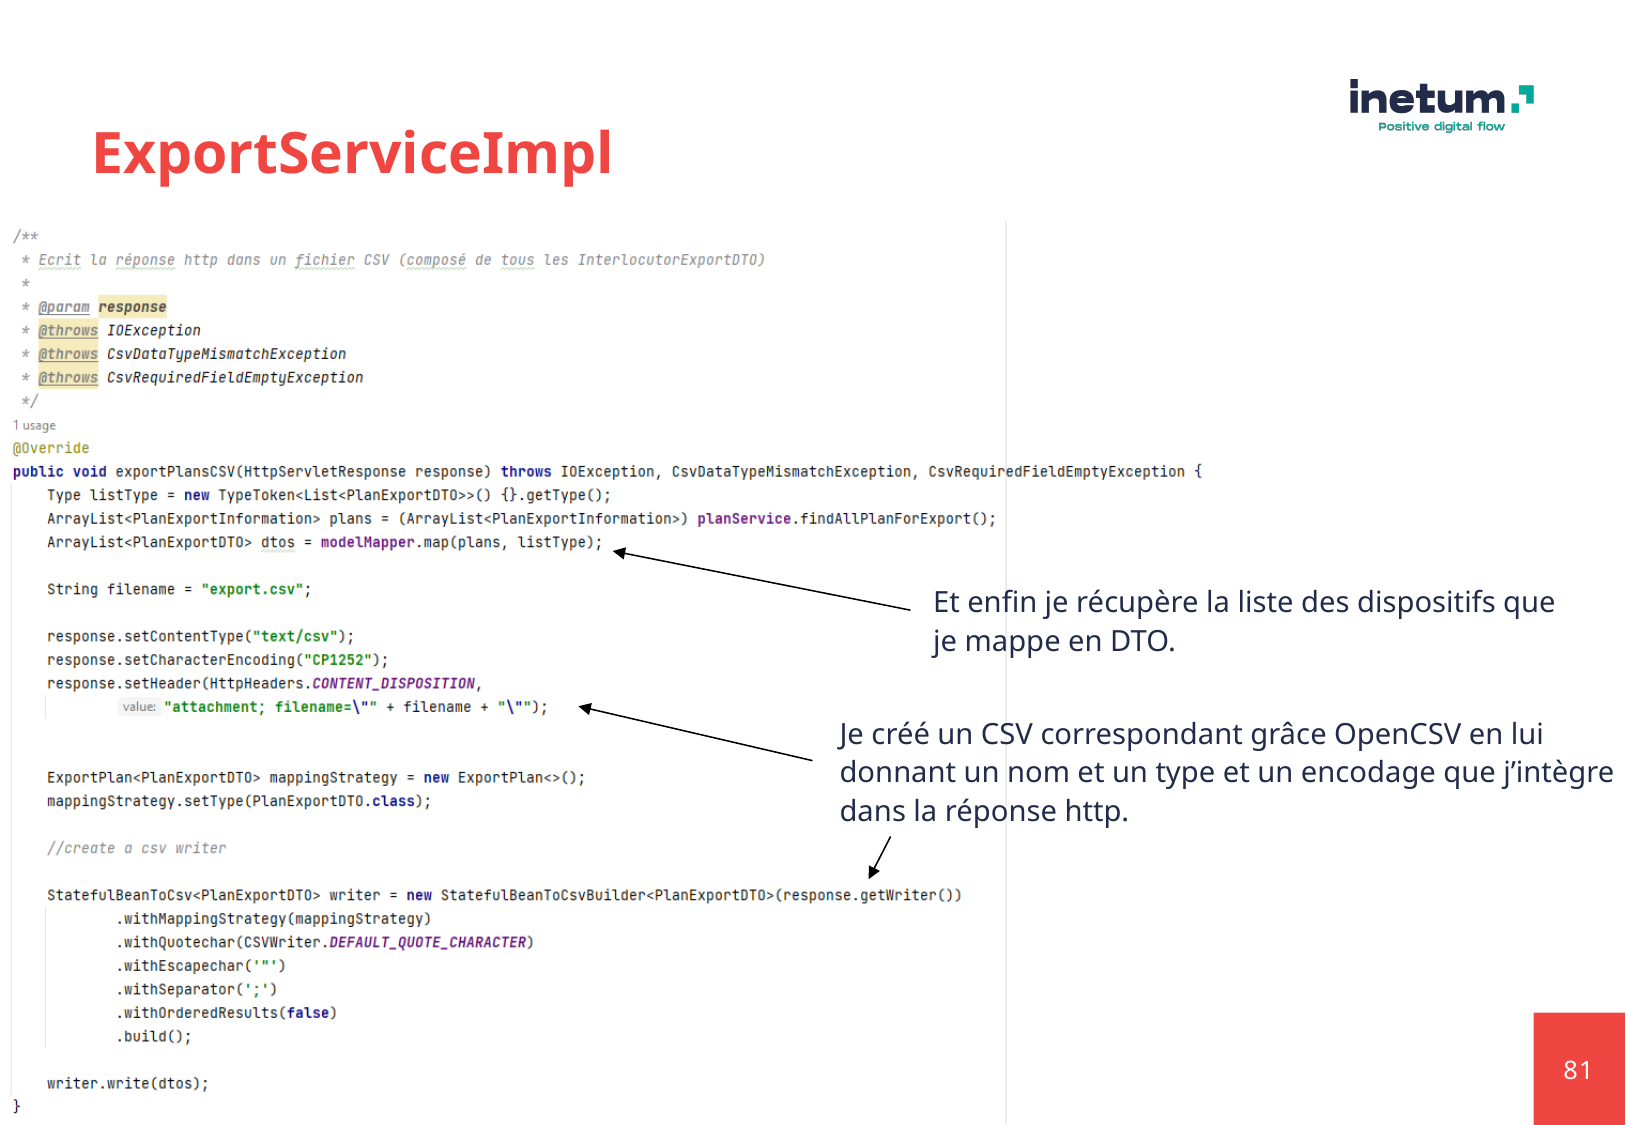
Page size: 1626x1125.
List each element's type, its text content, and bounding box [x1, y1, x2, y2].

title ExportServiceImpl [90, 114, 1331, 187]
picture [0, 221, 1226, 1125]
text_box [612, 550, 911, 611]
picture [1350, 79, 1534, 133]
text_box Je créé un CSV correspondant grâce OpenCSV en lui donnant un nom et un type et un encodage que j’intègre dans la réponse http. [1230, 694, 1625, 828]
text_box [578, 705, 813, 761]
list Et enfin je récupère la liste des dispositifs que je mappe en DTO. [1230, 562, 1581, 658]
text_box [868, 836, 891, 880]
